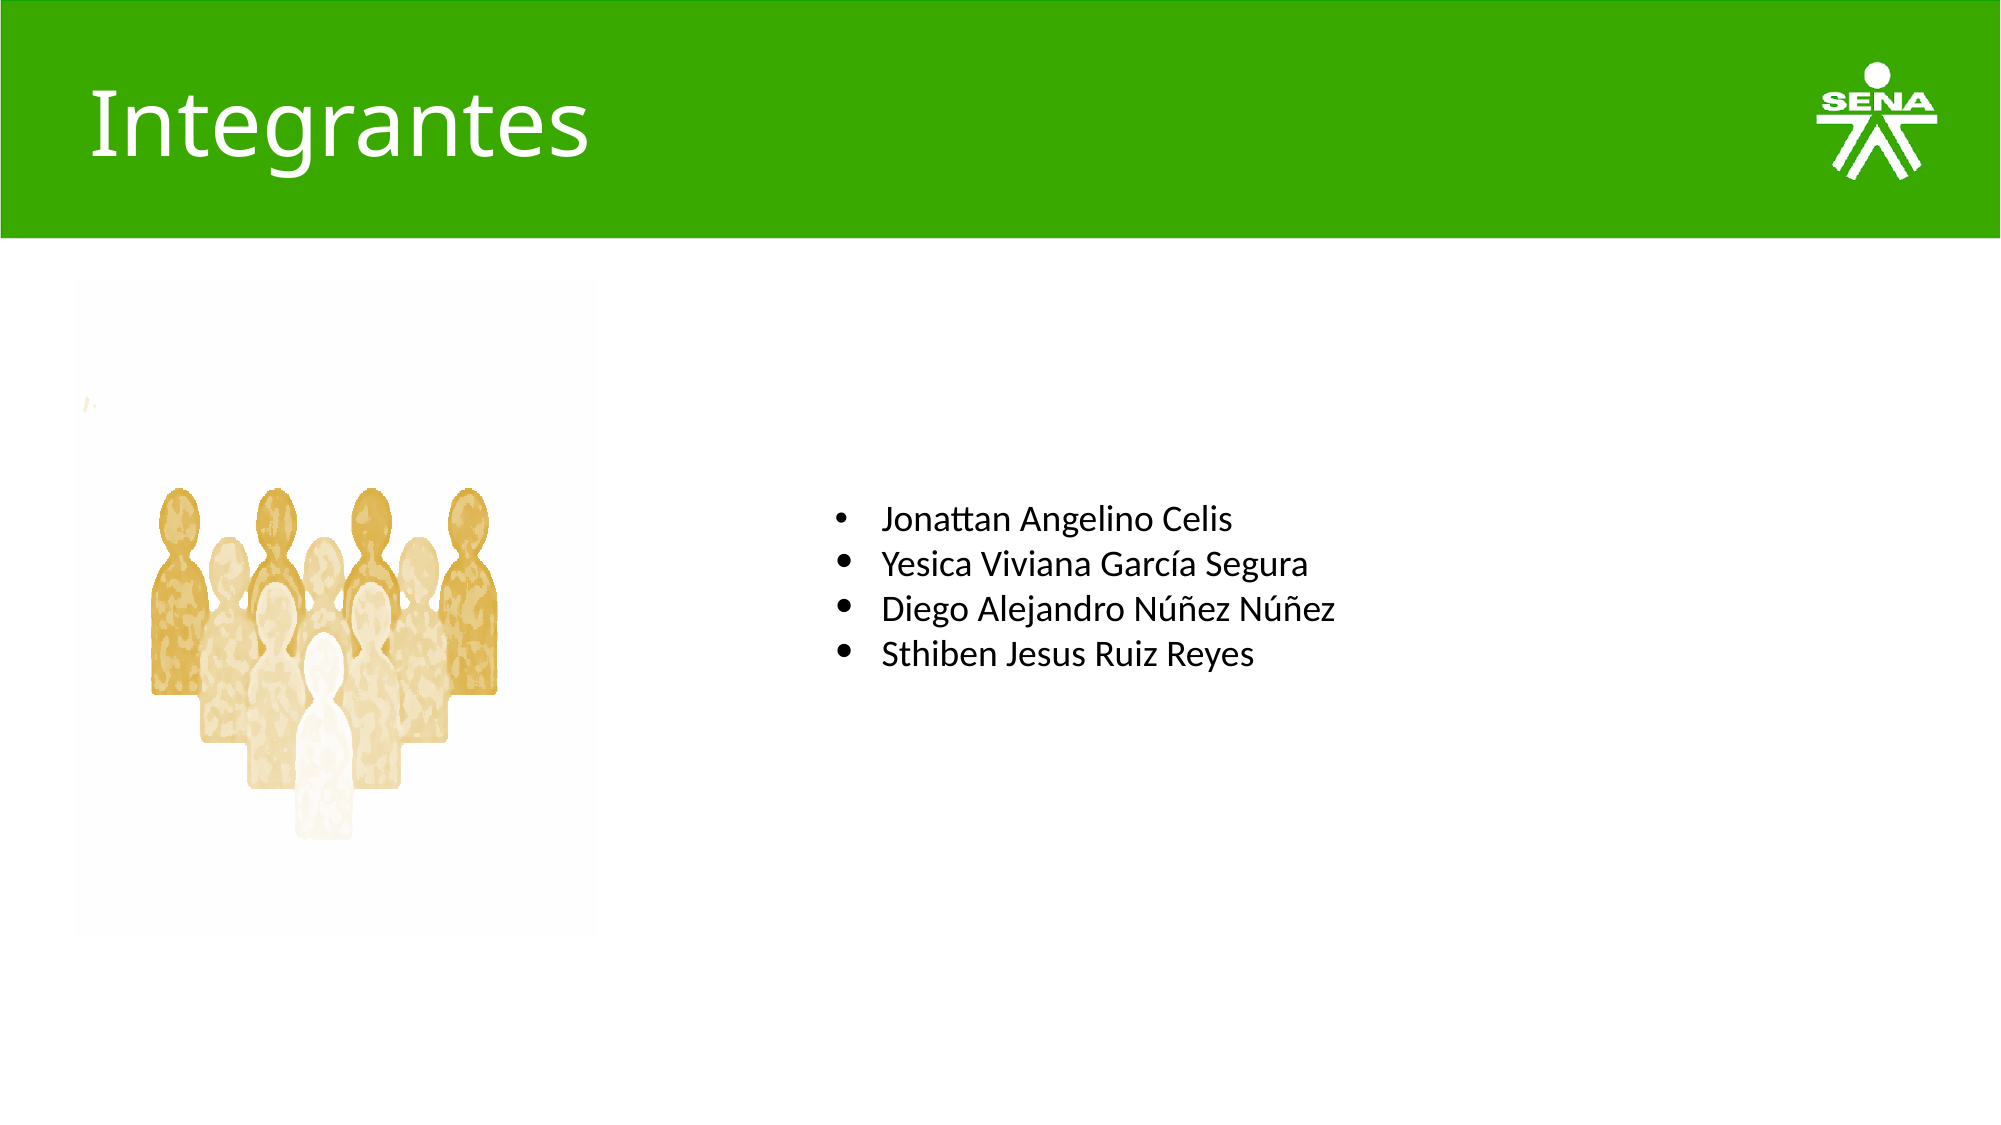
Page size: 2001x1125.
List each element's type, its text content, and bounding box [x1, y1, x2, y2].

text_box Jonattan Angelino Celis Yesica Viviana García Segura Diego Alejandro Núñez Núñez Sthiben Jesus Ruiz Reyes [819, 486, 1773, 682]
picture [0, 0, 2001, 1125]
title Integrantes [74, 18, 1800, 236]
